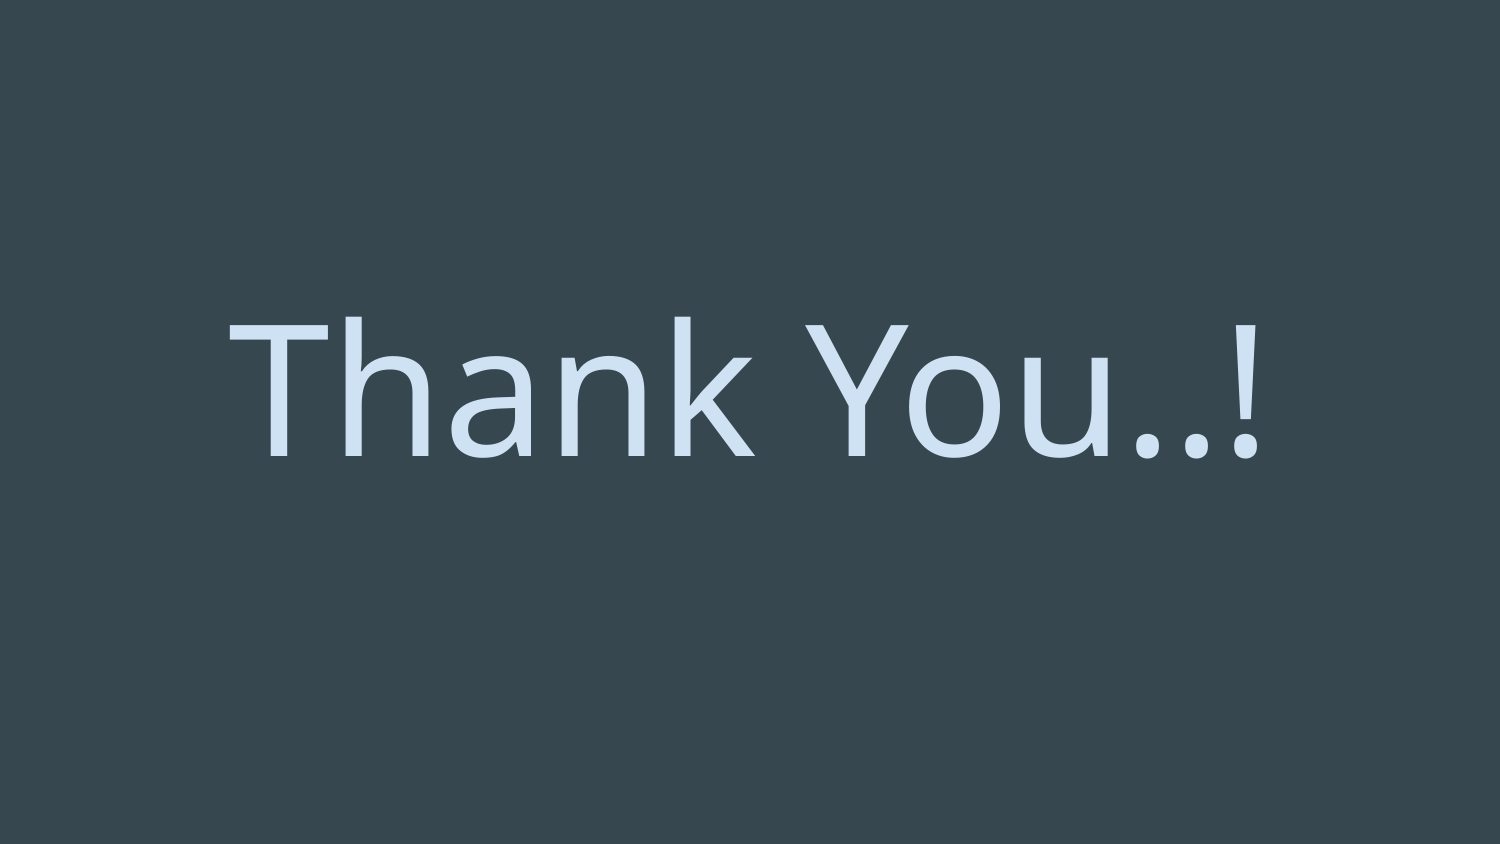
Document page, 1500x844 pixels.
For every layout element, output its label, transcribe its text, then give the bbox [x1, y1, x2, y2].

title Thank You..! [51, 258, 1449, 586]
